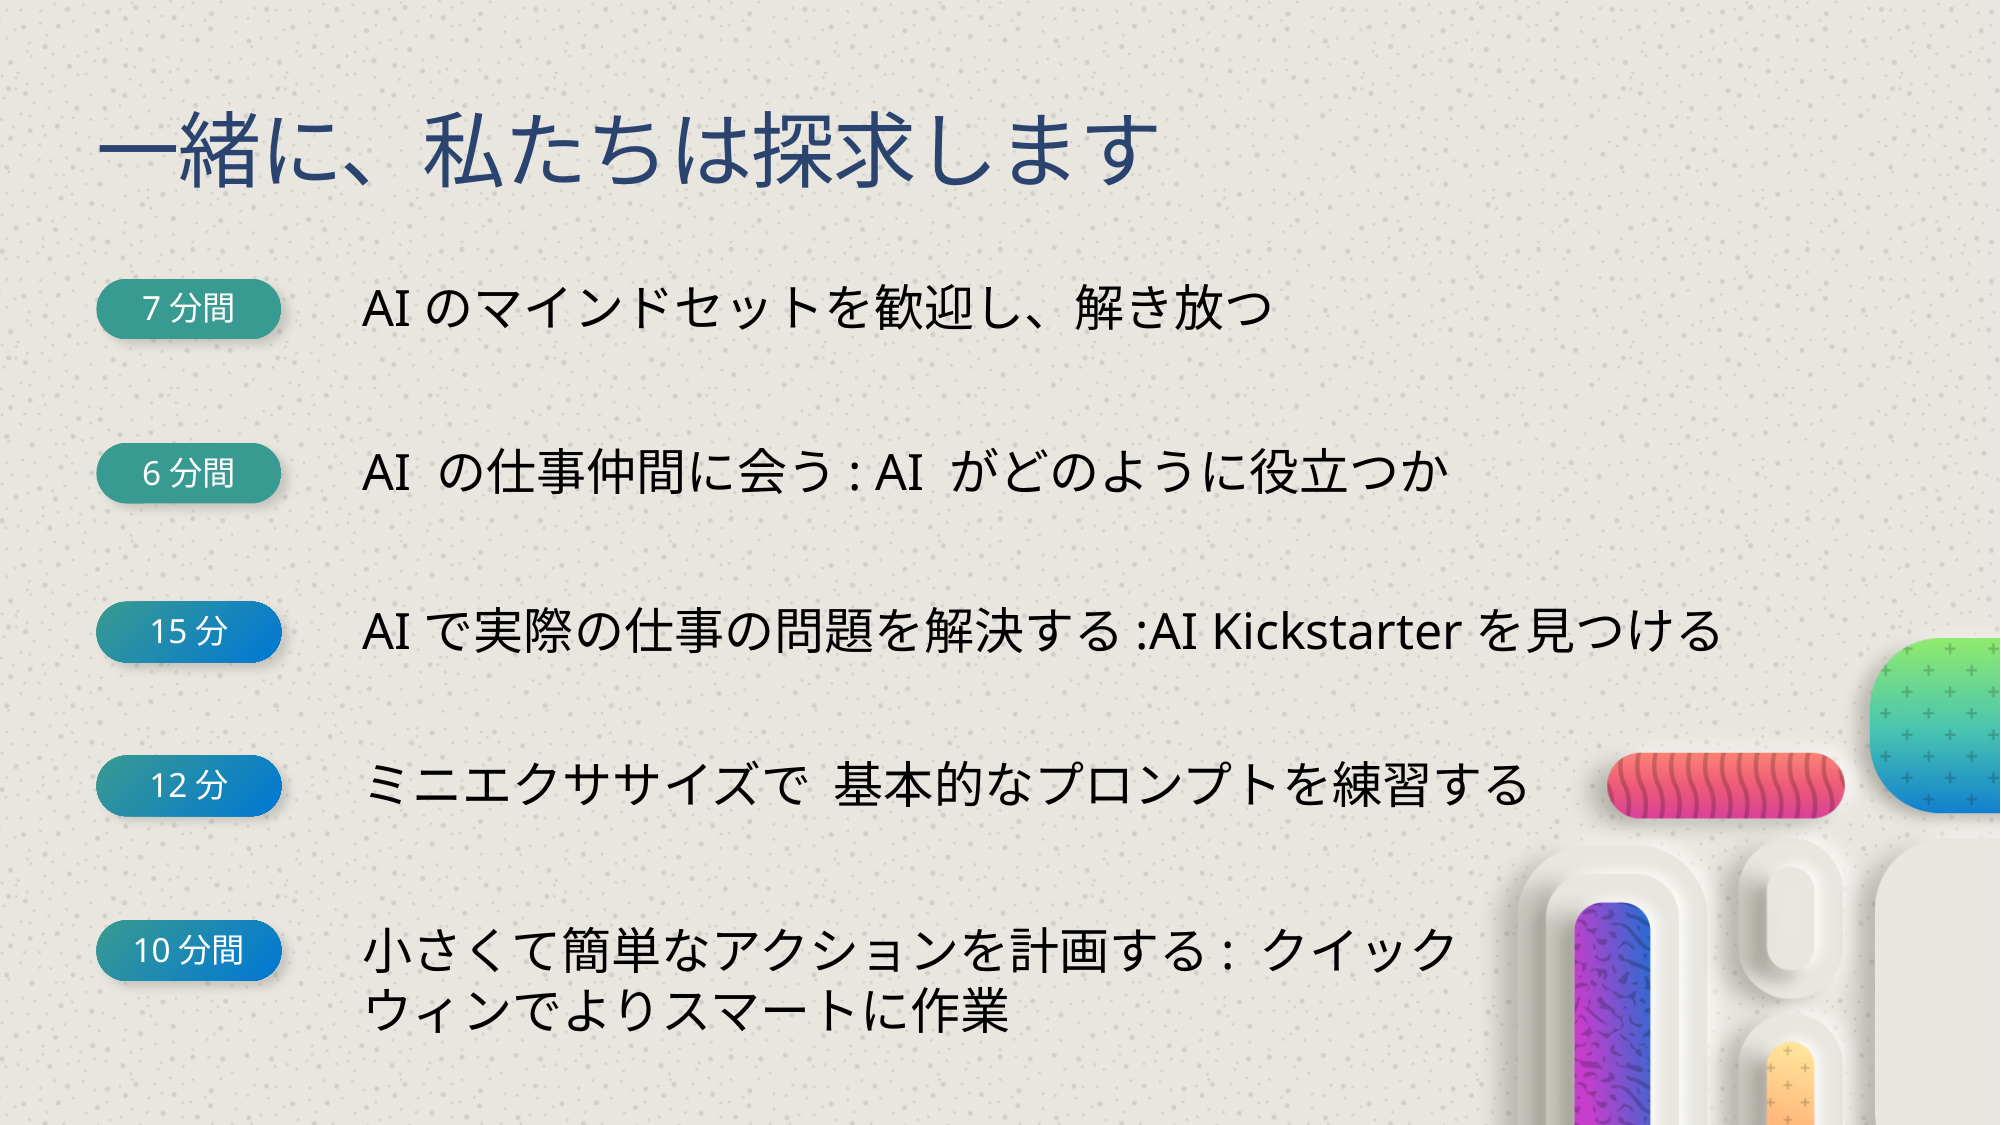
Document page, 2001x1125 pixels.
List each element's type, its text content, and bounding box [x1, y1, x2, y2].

text_box 6分間 [95, 441, 283, 505]
text_box 小さくて簡単なアクションを計画する: クイックウィンでよりスマートに作業 [362, 919, 1475, 1040]
text_box 7分間 [95, 277, 283, 341]
text_box ミニエクササイズで 基本的なプロンプトを練習する [362, 753, 2000, 814]
text_box 10分間 [95, 919, 283, 982]
text_box AIのマインドセットを歓迎し、解き放つ [362, 276, 1843, 337]
text_box 15分 [95, 600, 283, 664]
text_box AIで実際の仕事の問題を解決する:AI Kickstarterを見つける [362, 599, 1973, 660]
title 一緒に、私たちは探求します [96, 109, 1904, 200]
text_box 12分 [95, 754, 283, 817]
picture [0, 0, 2000, 1125]
text_box AI の仕事仲間に会う: AI がどのように役立つか [362, 440, 1843, 501]
